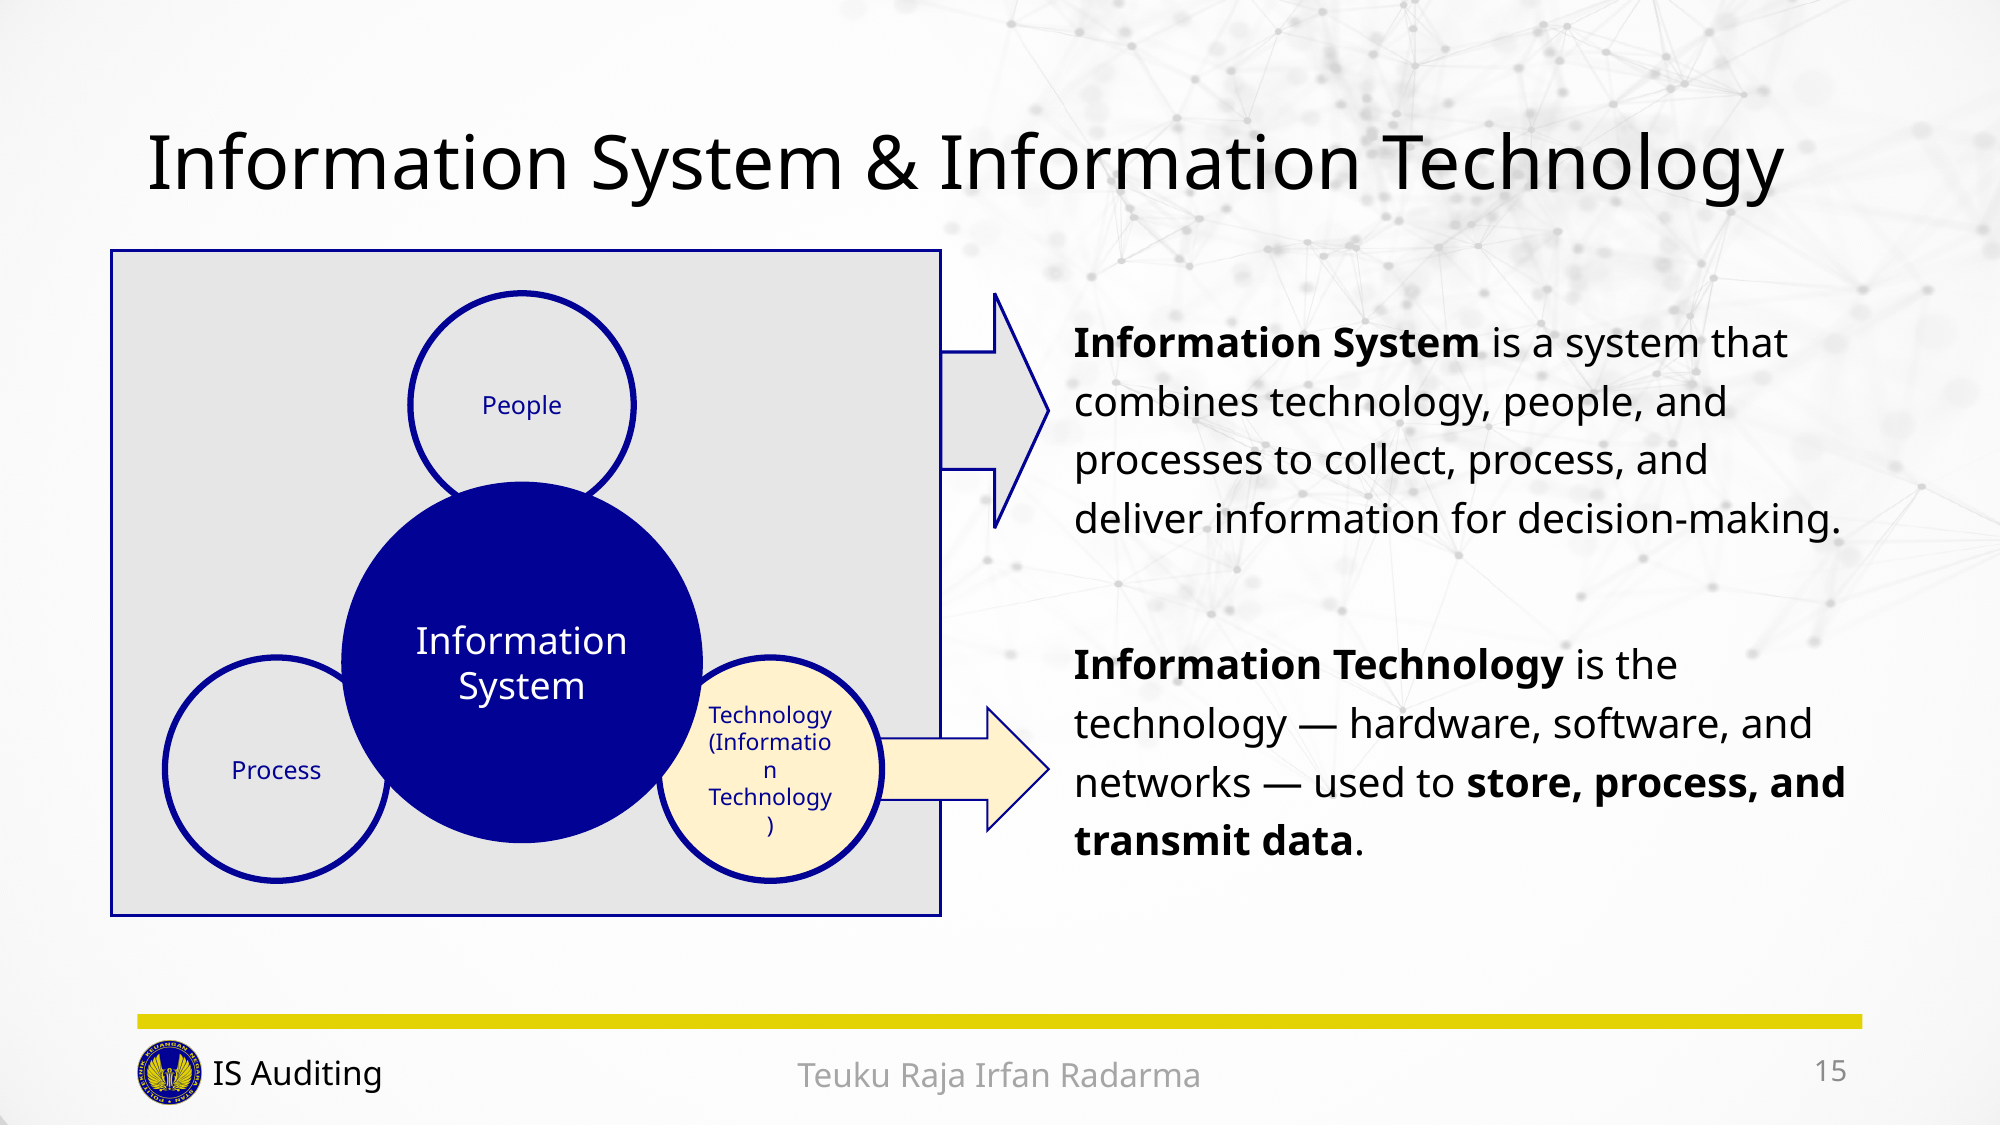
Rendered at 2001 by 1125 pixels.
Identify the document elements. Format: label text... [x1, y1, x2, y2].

text_box [879, 705, 1051, 834]
slide_number 15 [1412, 1042, 1863, 1103]
text_box Process [163, 656, 388, 882]
title Information System & Information Technology [132, 56, 1858, 275]
text_box People [409, 292, 635, 494]
text_box Technology (Information Technology) [658, 656, 884, 882]
text_box [111, 249, 942, 917]
list Information System is a system that combines technology, people, and processes to collect, process, and deliver information for decision-making. Information Technology is the technology — hardware, software, and networks — used to store, process, and transmit data. [1058, 299, 1863, 934]
picture [137, 1040, 202, 1105]
text_box [939, 292, 1050, 529]
text_box Information System [340, 480, 704, 845]
